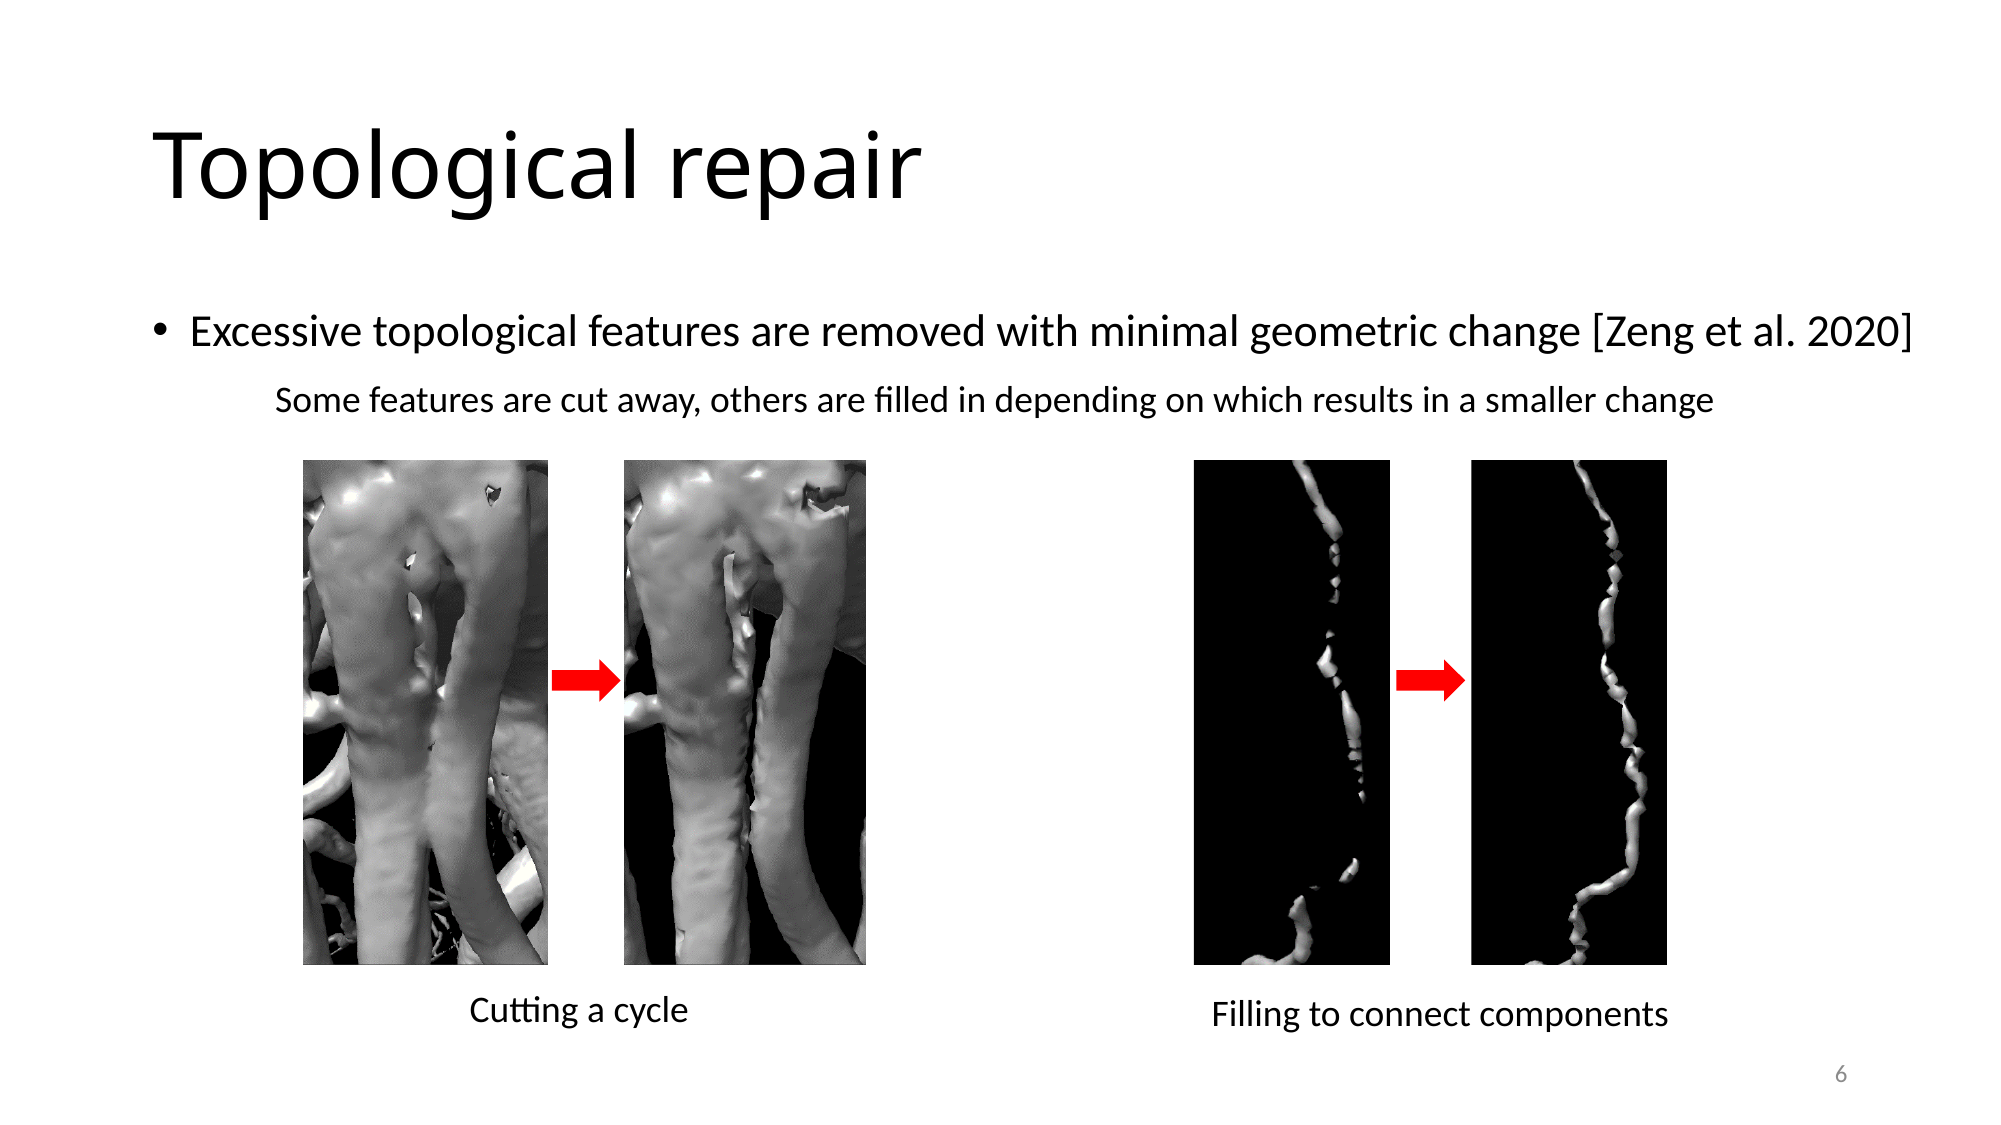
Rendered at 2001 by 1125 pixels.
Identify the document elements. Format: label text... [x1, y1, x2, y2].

picture [1471, 460, 1667, 965]
text_box Filling to connect components [1196, 982, 1685, 1042]
text_box Cutting a cycle [454, 978, 705, 1038]
title Topological repair [137, 59, 1863, 278]
text_box [551, 659, 621, 702]
list Excessive topological features are removed with minimal geometric change [Zeng et al. 2020] [137, 299, 2000, 497]
picture [1193, 460, 1390, 965]
picture [303, 460, 549, 965]
text_box Some features are cut away, others are filled in depending on which results in a smaller change [260, 367, 1740, 473]
slide_number 6 [1412, 1042, 1863, 1103]
picture [624, 460, 866, 965]
text_box [1396, 659, 1466, 702]
